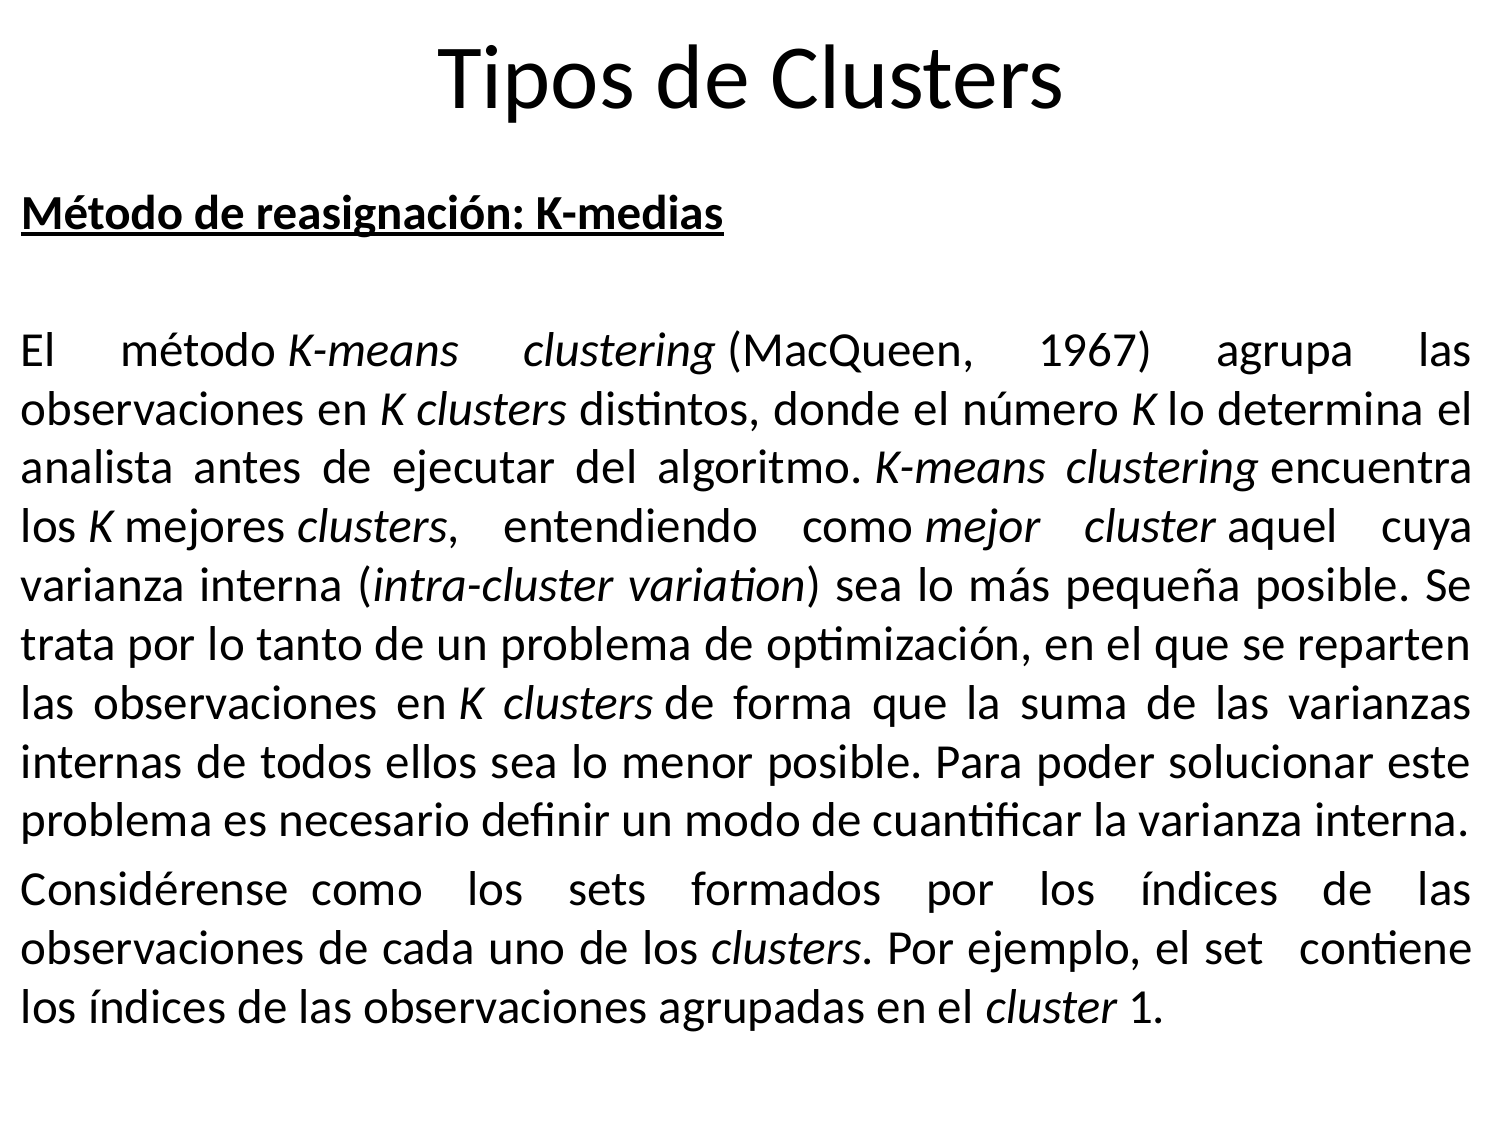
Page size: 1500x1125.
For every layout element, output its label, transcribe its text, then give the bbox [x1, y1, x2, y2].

title Tipos de Clusters [76, 7, 1427, 136]
